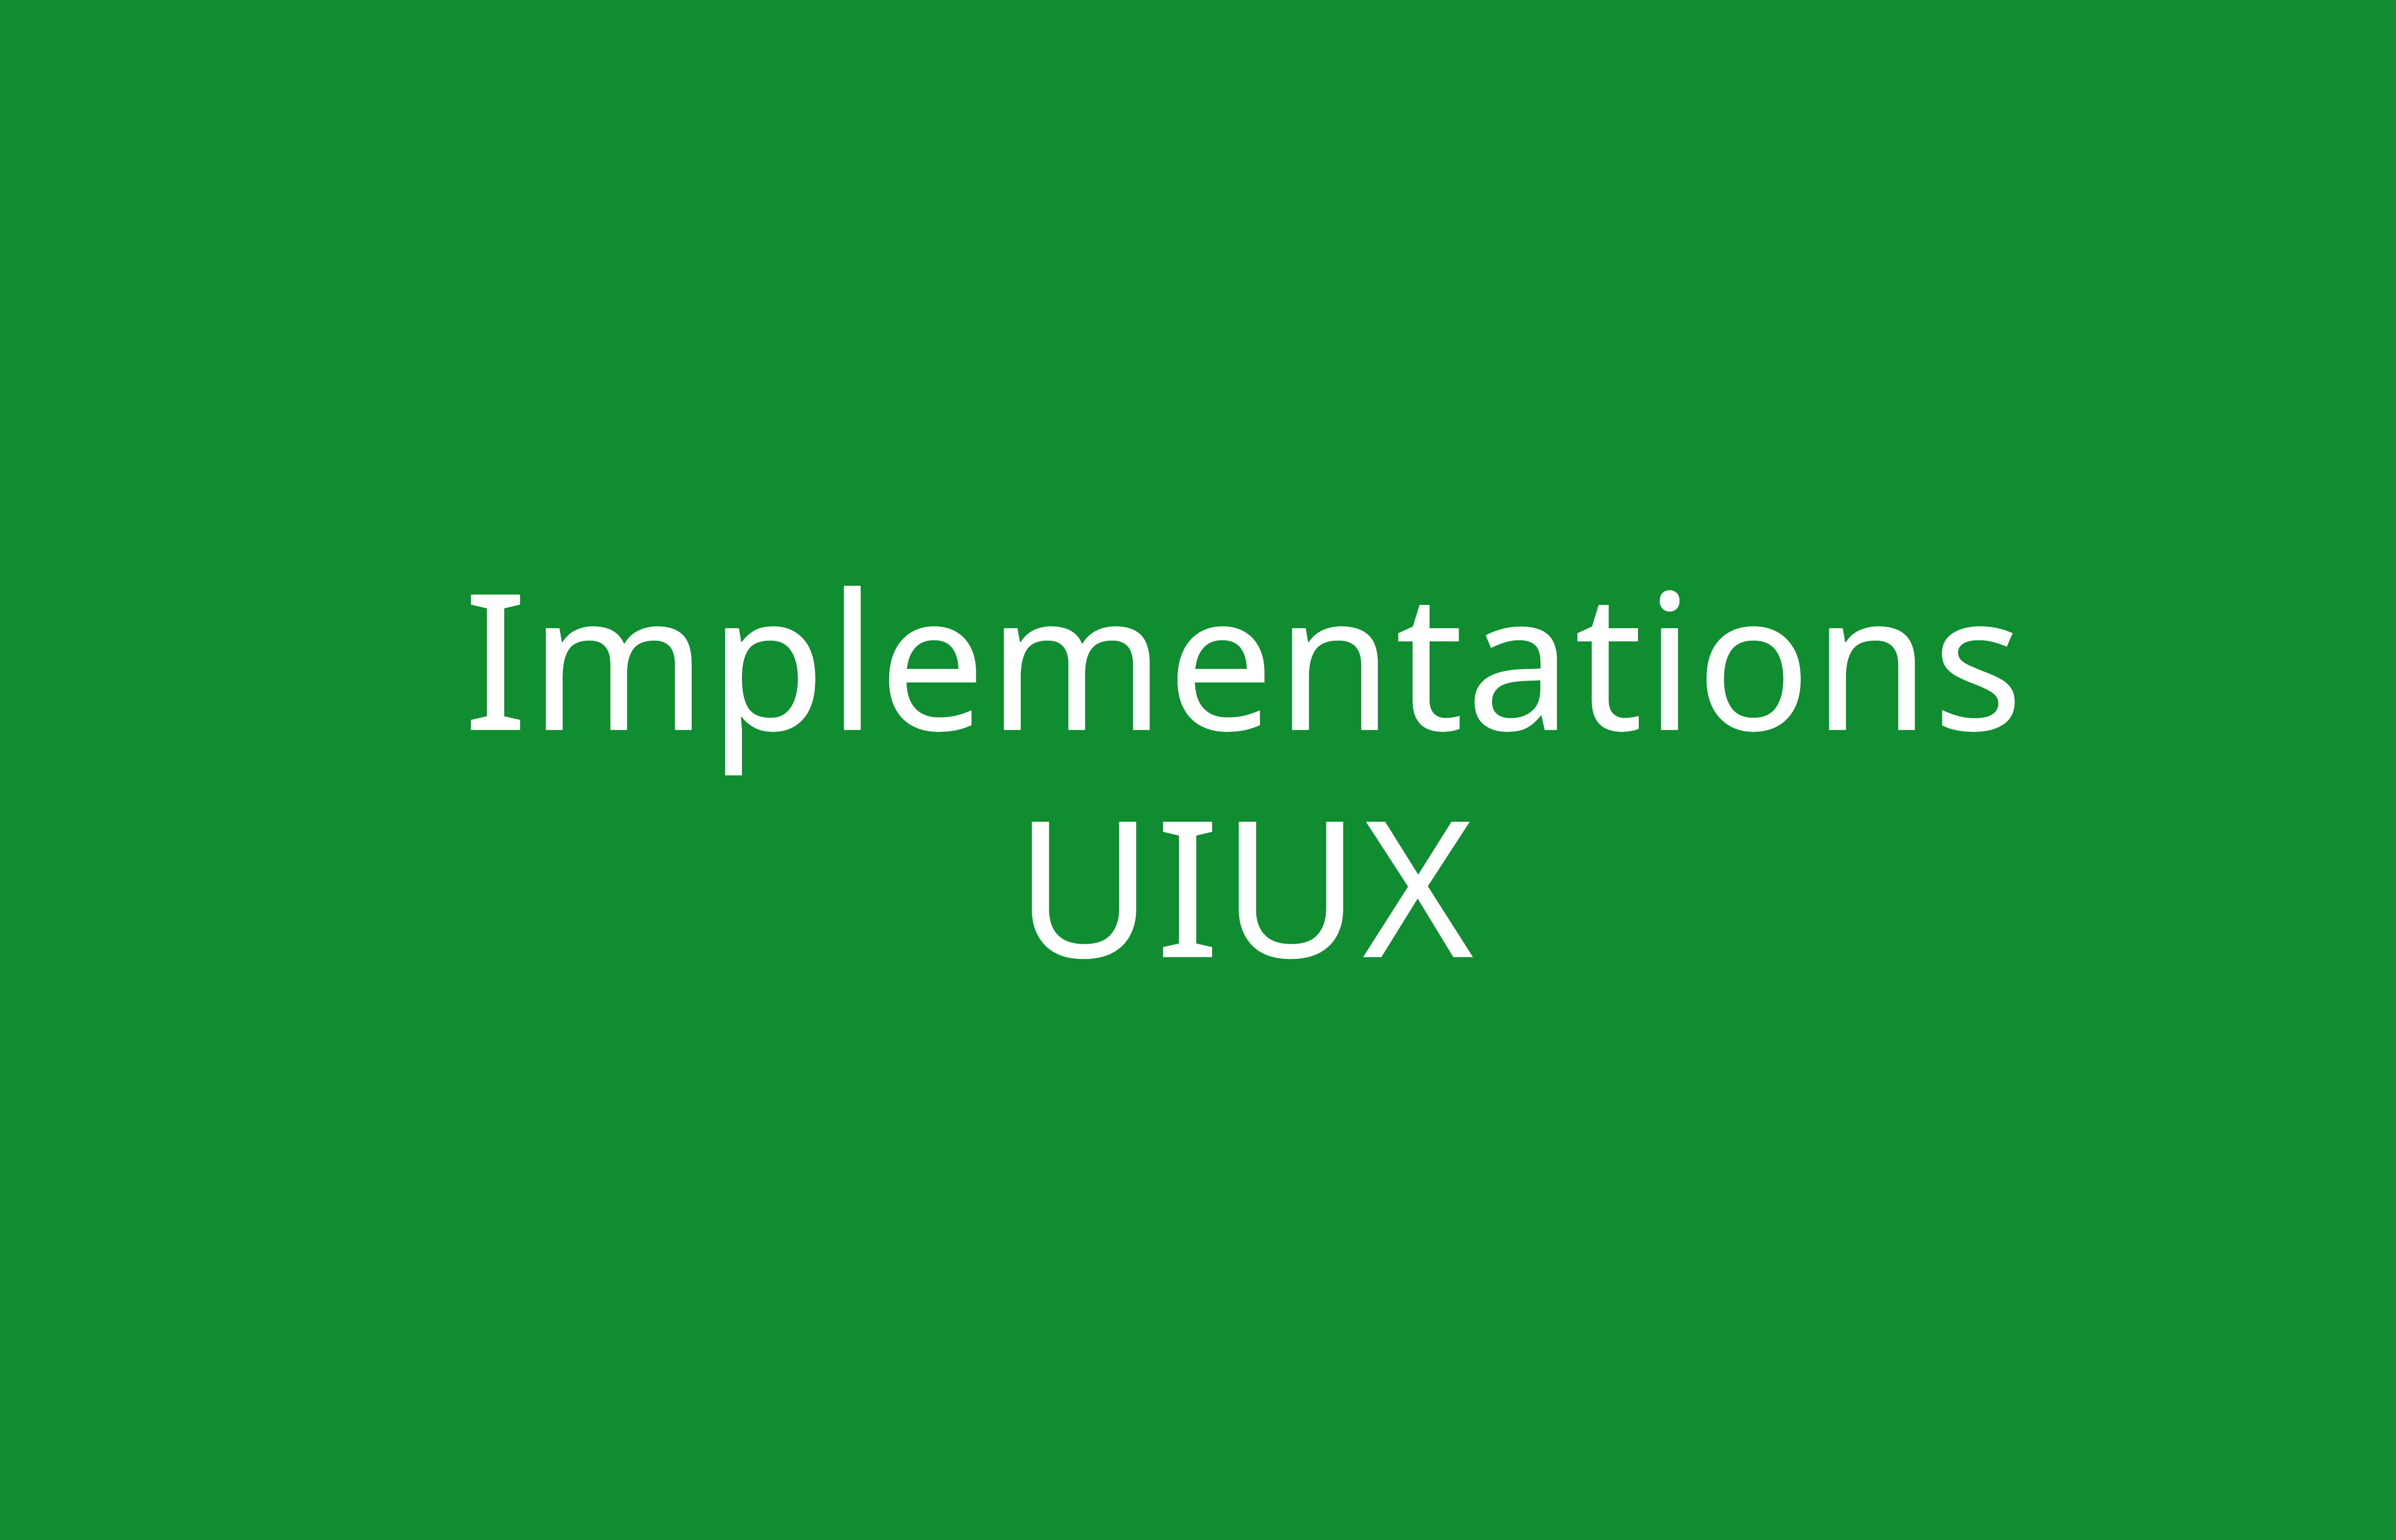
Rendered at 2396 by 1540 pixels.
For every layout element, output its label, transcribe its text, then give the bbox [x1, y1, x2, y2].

text_box Implementations UIUX [458, 538, 2031, 998]
